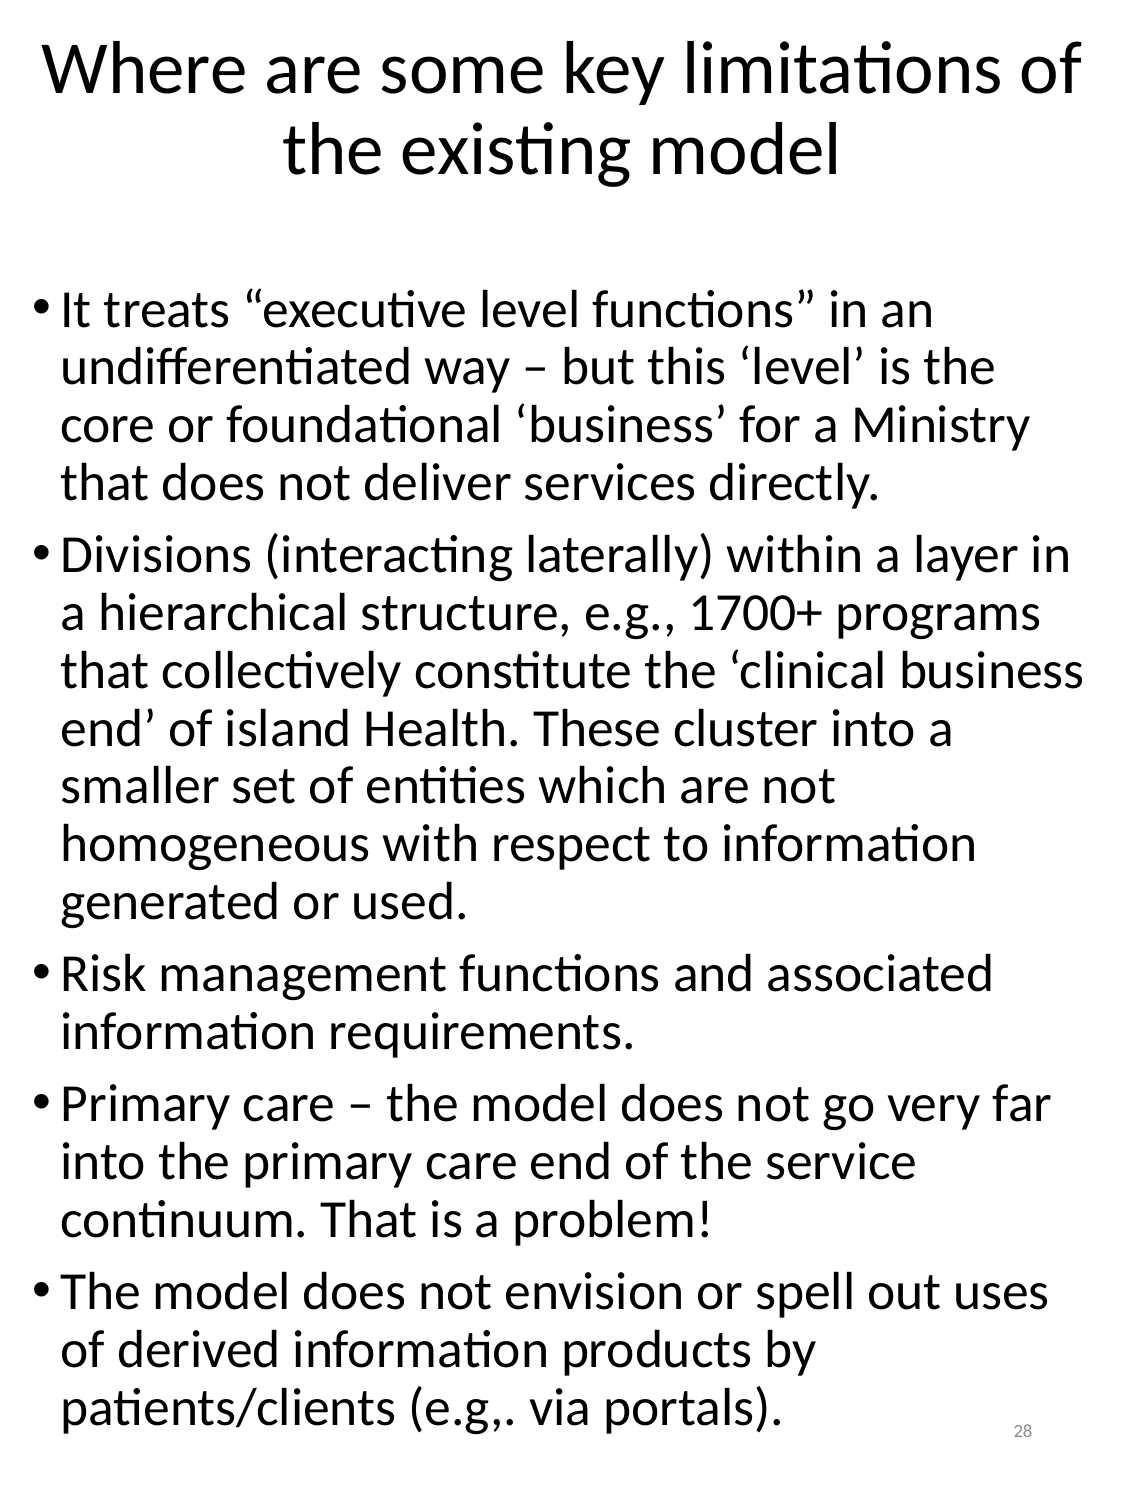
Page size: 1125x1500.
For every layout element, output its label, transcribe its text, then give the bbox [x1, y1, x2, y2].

list It treats “executive level functions” in an undifferentiated way – but this ‘level’ is the core or foundational ‘business’ for a Ministry that does not deliver services directly. Divisions (interacting laterally) within a layer in a hierarchical structure, e.g., 1700+ programs that collectively constitute the ‘clinical business end’ of island Health. These cluster into a smaller set of entities which are not homogeneous with respect to information generated or used. Risk management functions and associated information requirements. Primary care – the model does not go very far into the primary care end of the service continuum. That is a problem! The model does not envision or spell out uses of derived information products by patients/clients (e.g,. via portals). [17, 273, 1108, 1445]
title Where are some key limitations of the existing model [17, 29, 1108, 191]
slide_number 28 [794, 1390, 1048, 1471]
